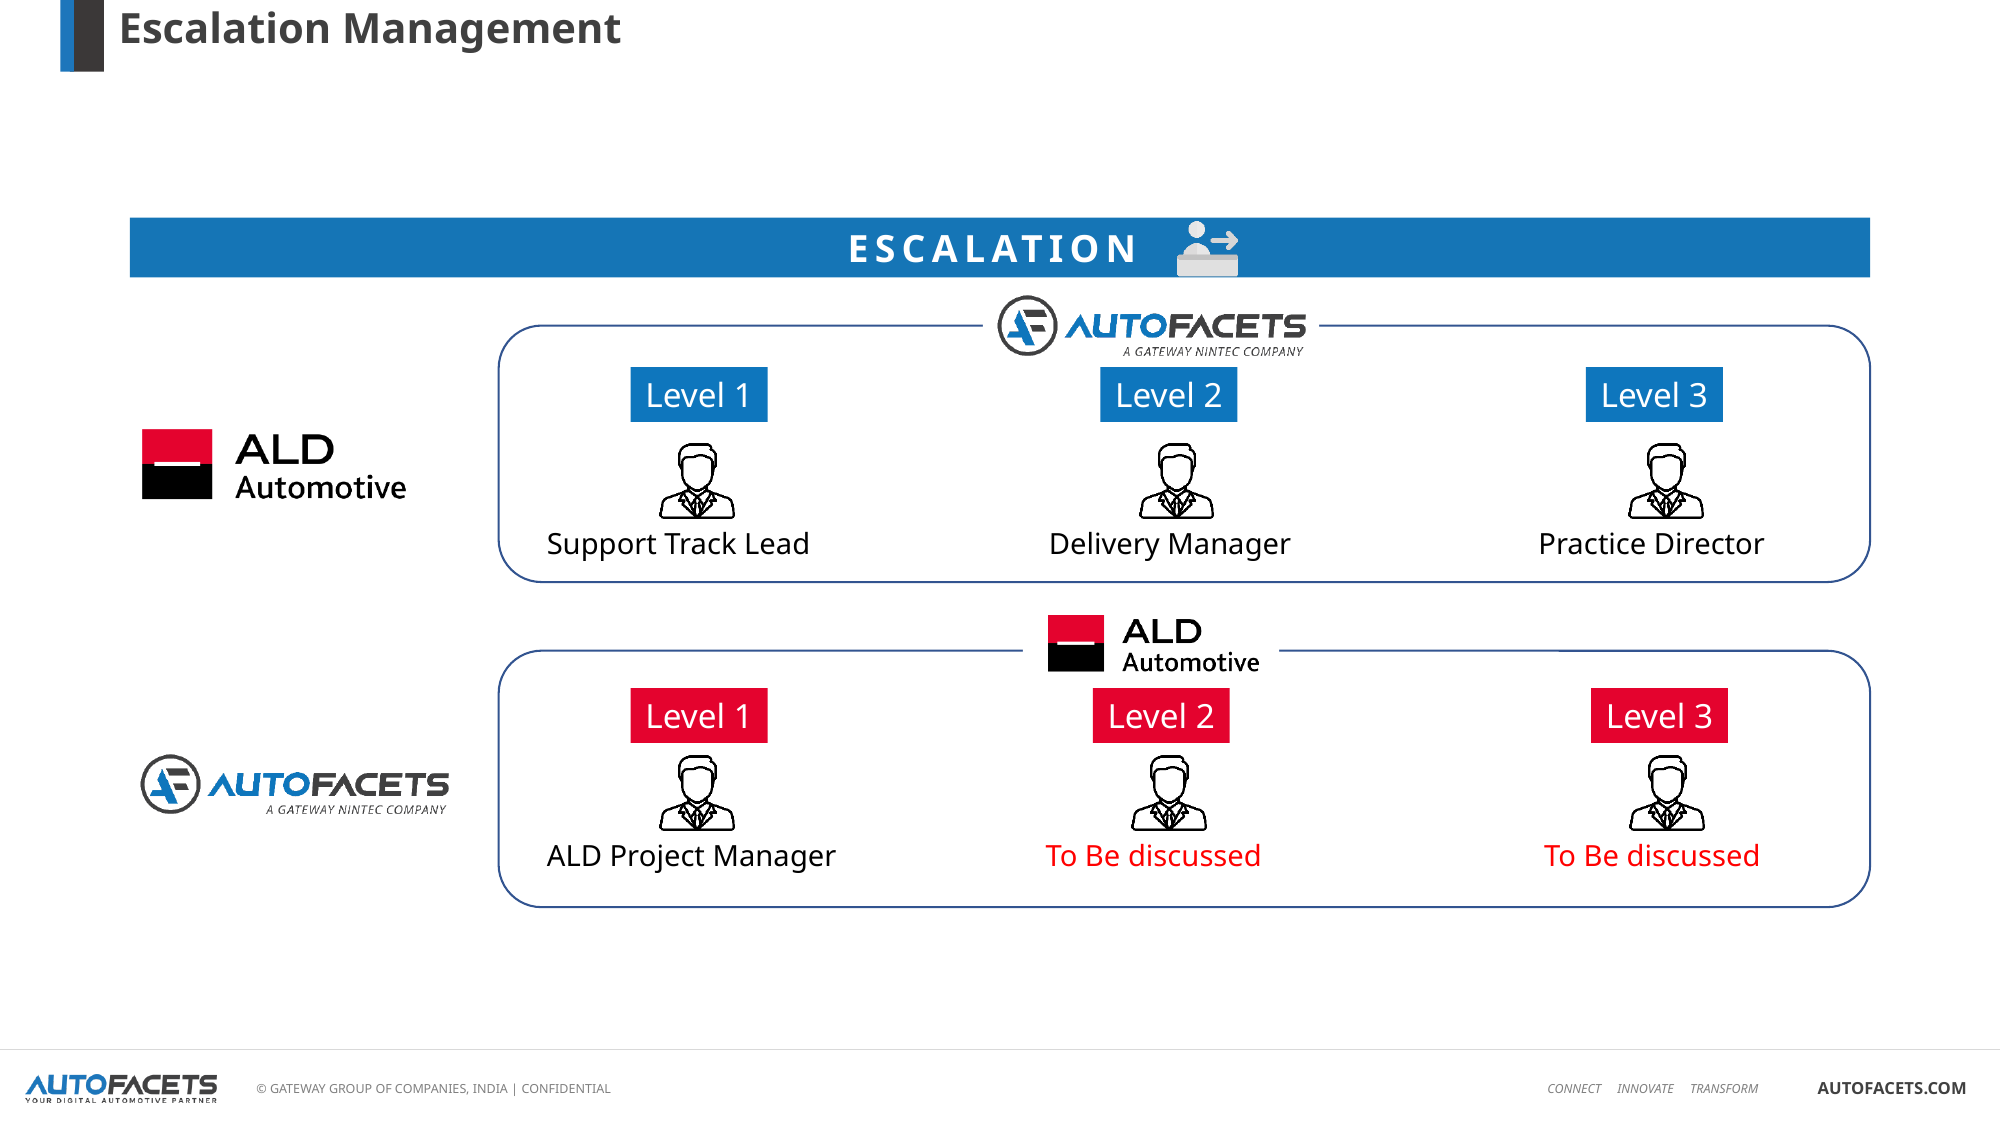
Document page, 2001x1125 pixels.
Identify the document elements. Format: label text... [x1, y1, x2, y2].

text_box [129, 217, 1871, 908]
picture [25, 1074, 217, 1103]
list Escalation Management [103, 0, 2000, 72]
